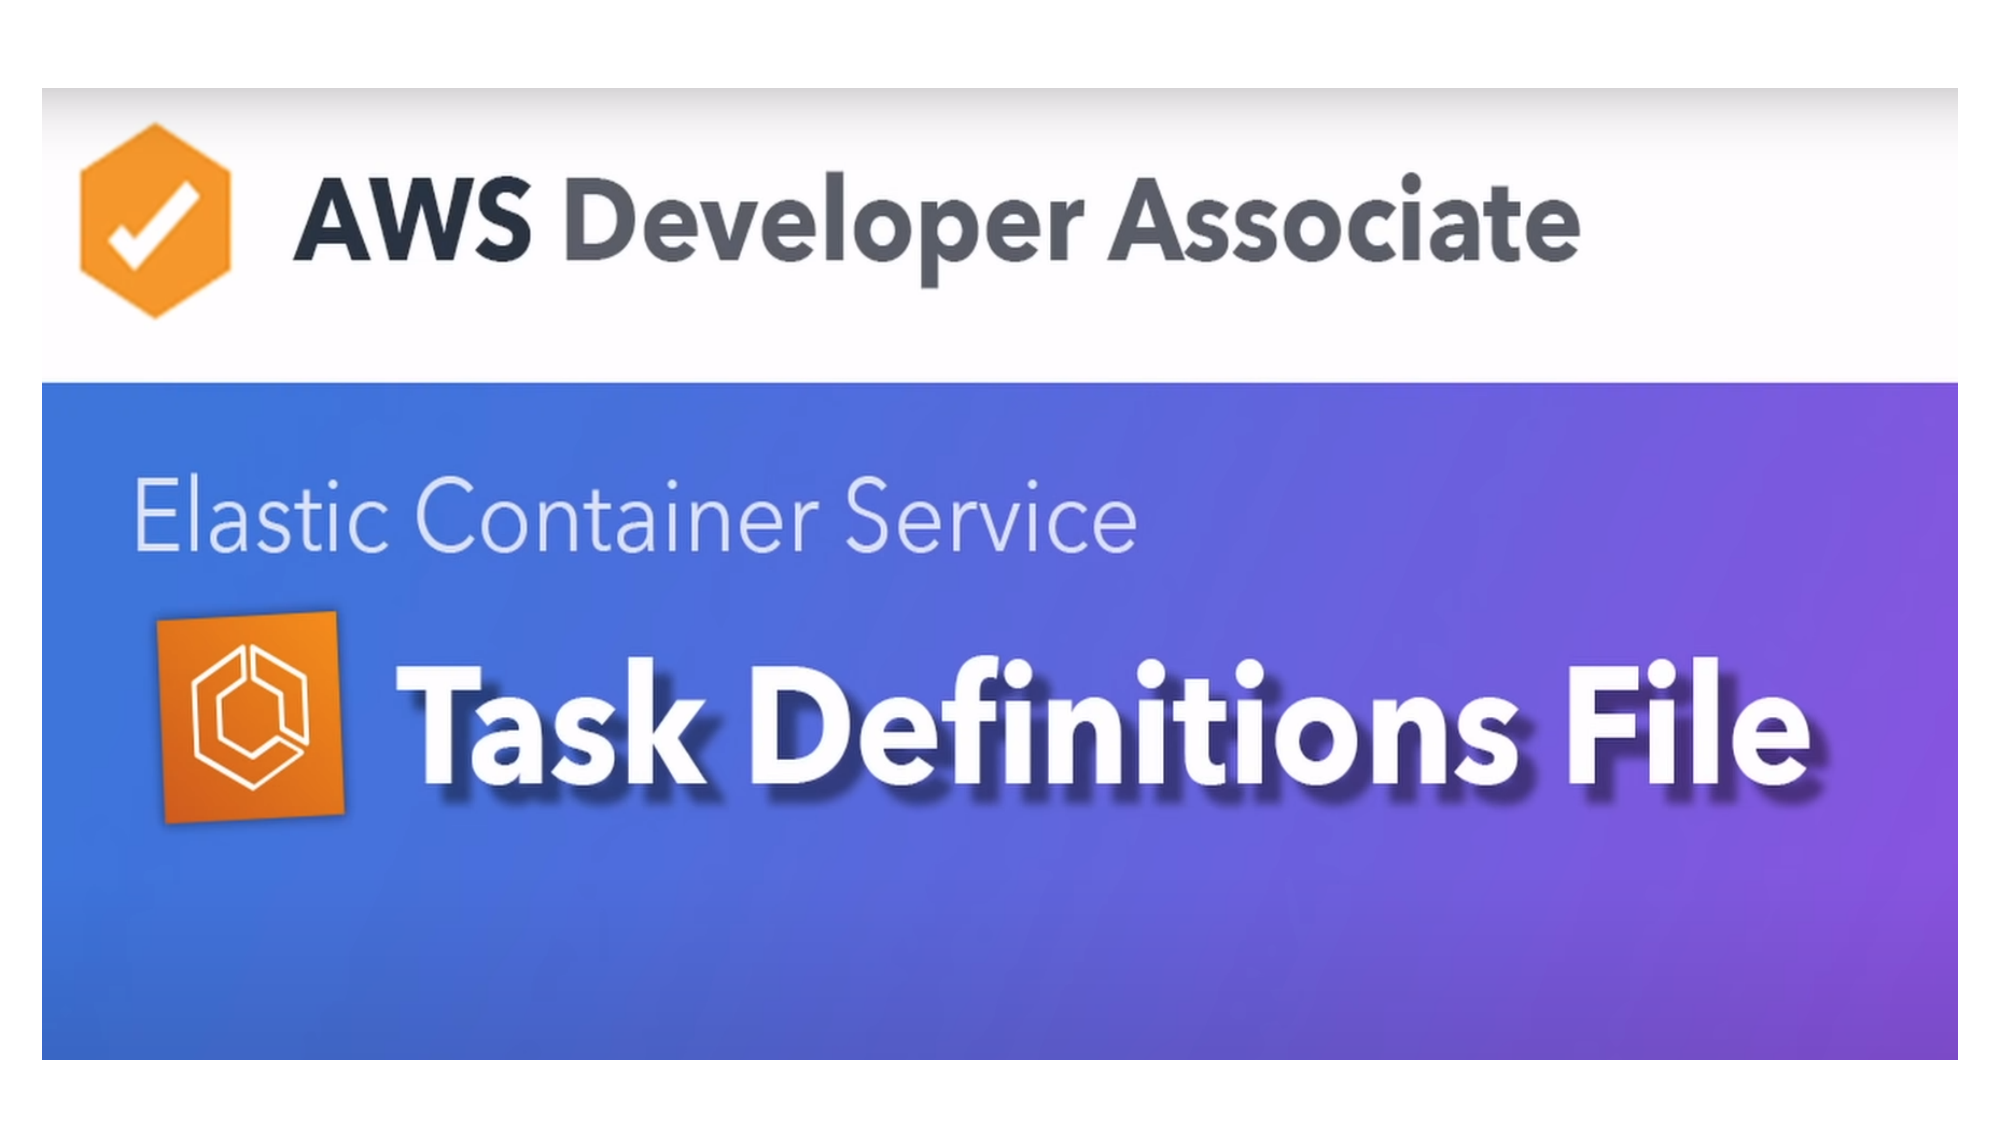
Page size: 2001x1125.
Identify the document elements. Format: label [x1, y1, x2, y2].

picture [42, 88, 1958, 1060]
